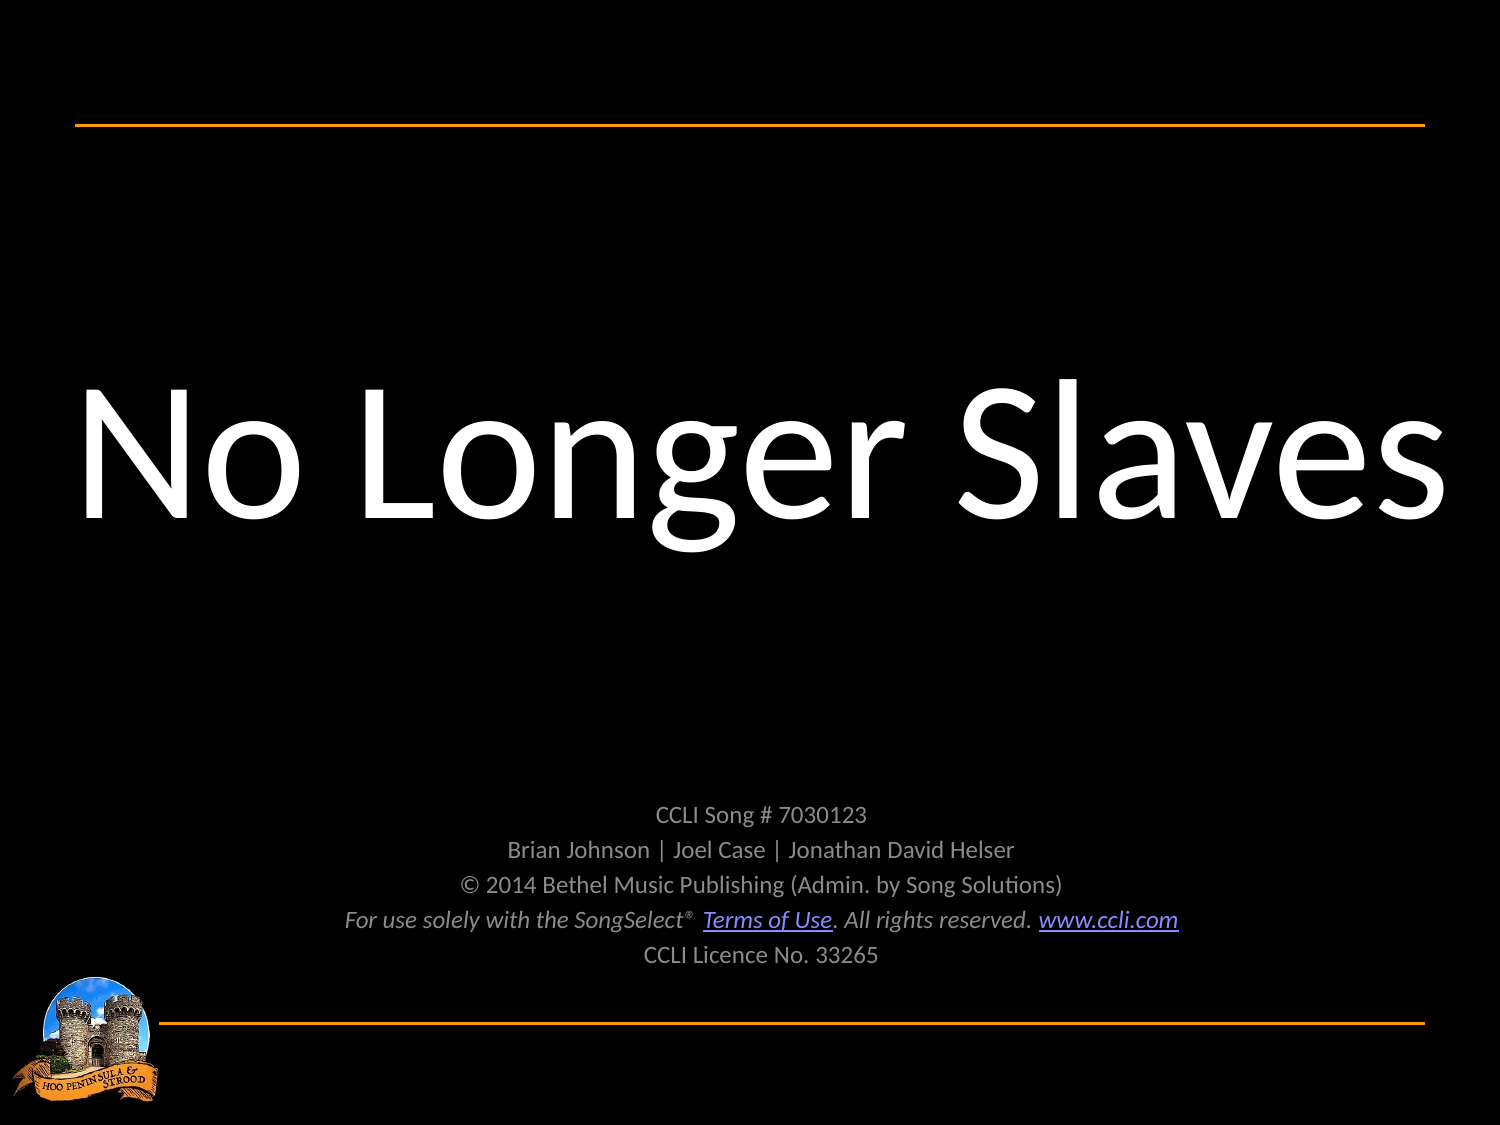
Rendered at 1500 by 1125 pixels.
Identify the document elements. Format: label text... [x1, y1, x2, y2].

picture [11, 975, 160, 1103]
subtitle No Longer Slaves CCLI Song # 7030123 Brian Johnson | Joel Case | Jonathan David Helser © 2014 Bethel Music Publishing (Admin. by Song Solutions) For use solely with the SongSelect® Terms of Use. All rights reserved. www.ccli.com CCLI Licence No. 33265 [53, 30, 1471, 1094]
